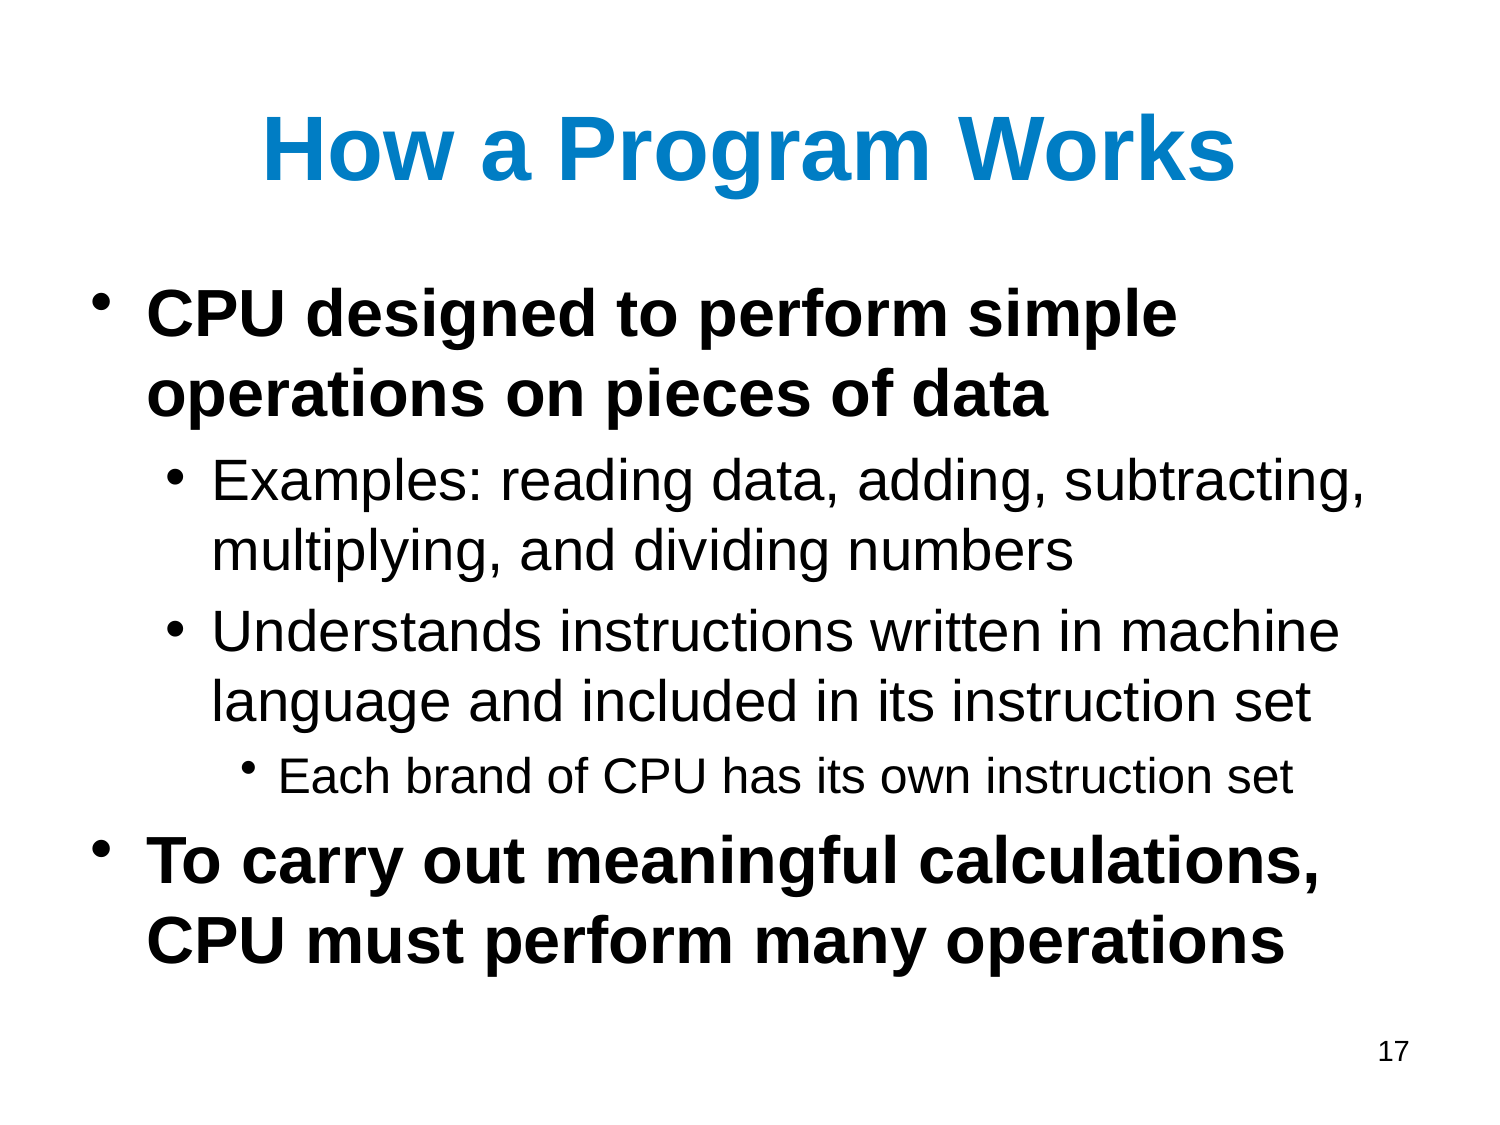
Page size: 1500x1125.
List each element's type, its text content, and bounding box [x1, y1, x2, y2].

list CPU designed to perform simple operations on pieces of data Examples: reading data, adding, subtracting, multiplying, and dividing numbers Understands instructions written in machine language and included in its instruction set Each brand of CPU has its own instruction set To carry out meaningful calculations, CPU must perform many operations [75, 262, 1425, 1005]
slide_number 17 [1074, 1024, 1426, 1103]
title How a Program Works [75, 50, 1425, 238]
